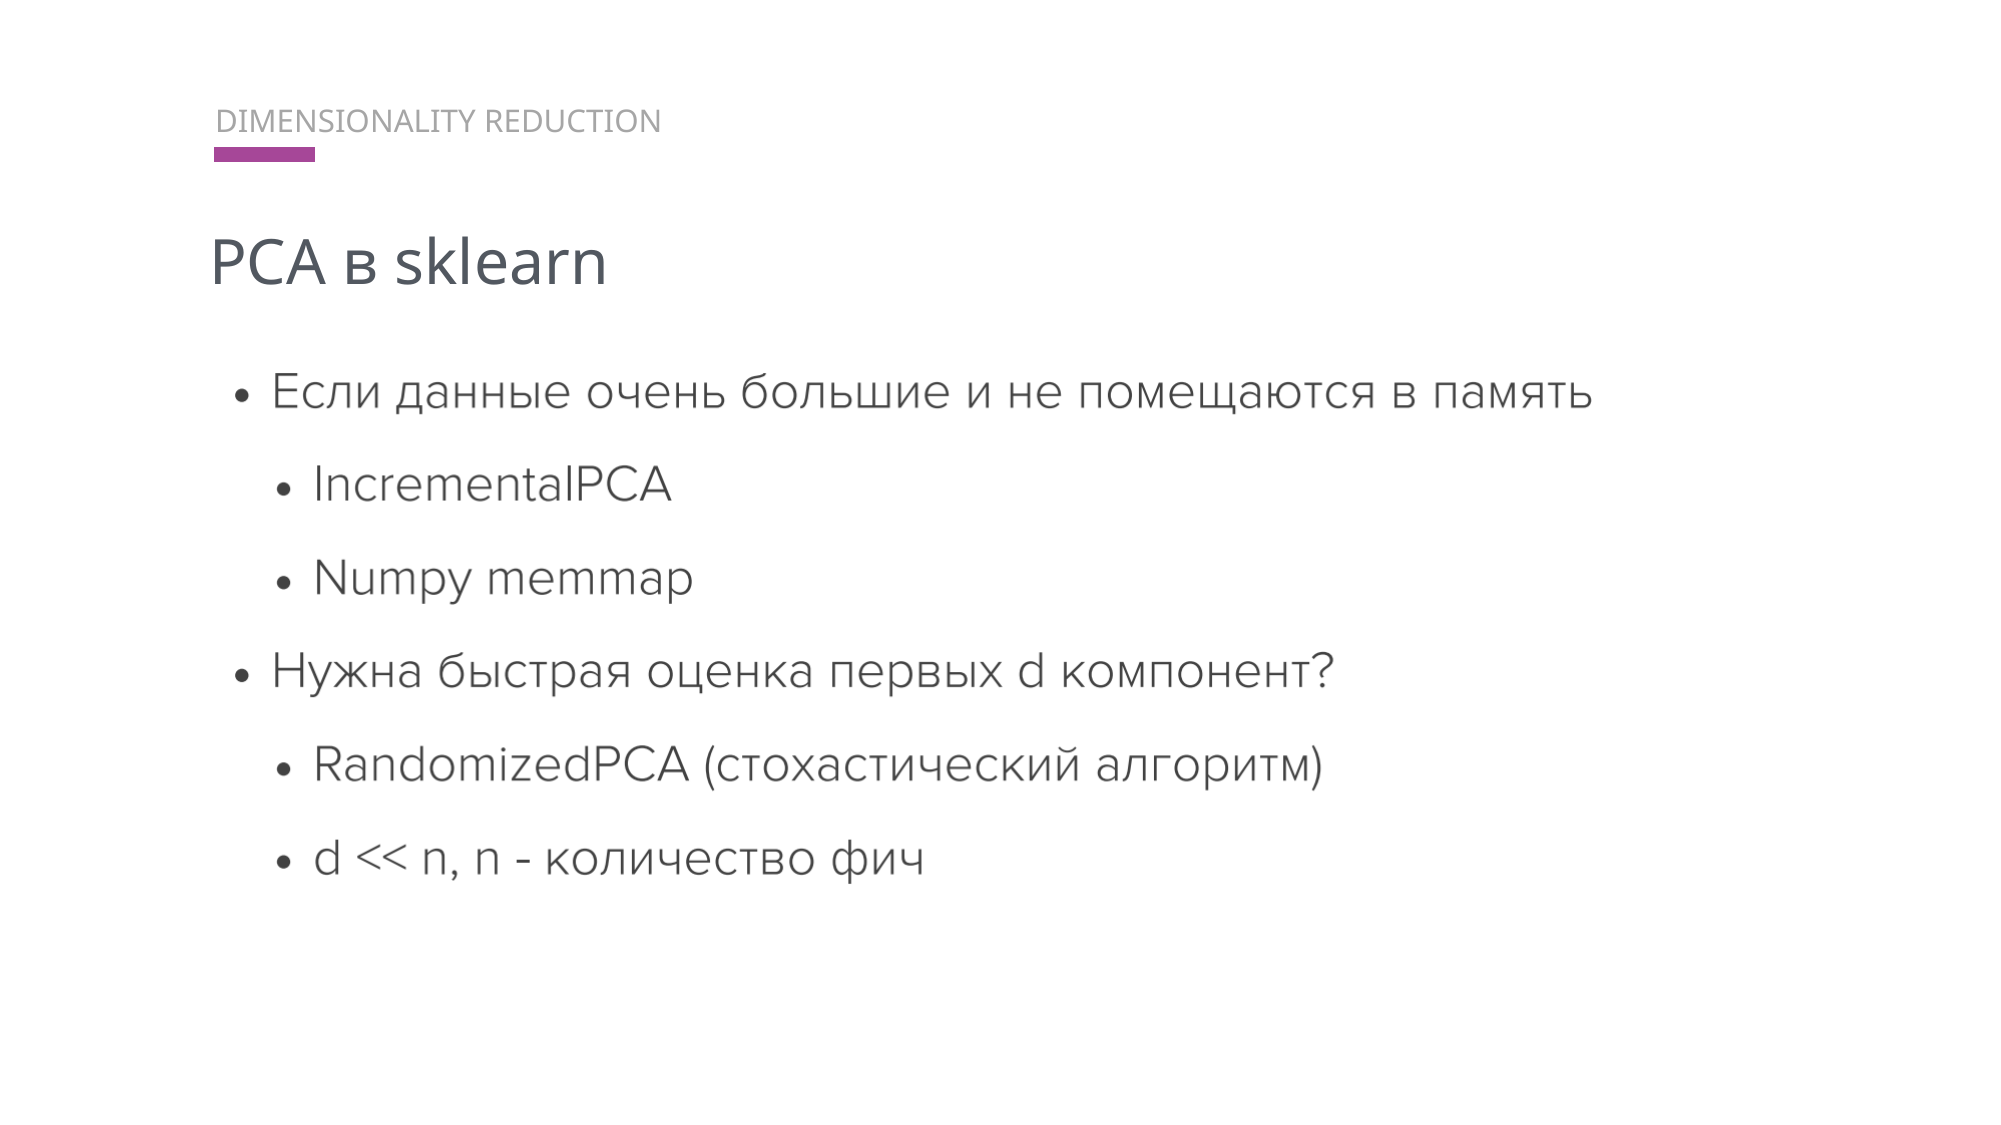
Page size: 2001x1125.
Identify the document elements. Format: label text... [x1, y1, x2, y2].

text_box PCA в sklearn [204, 195, 1794, 335]
picture [214, 334, 1637, 946]
text_box DIMENSIONALITY REDUCTION [211, 85, 1800, 139]
